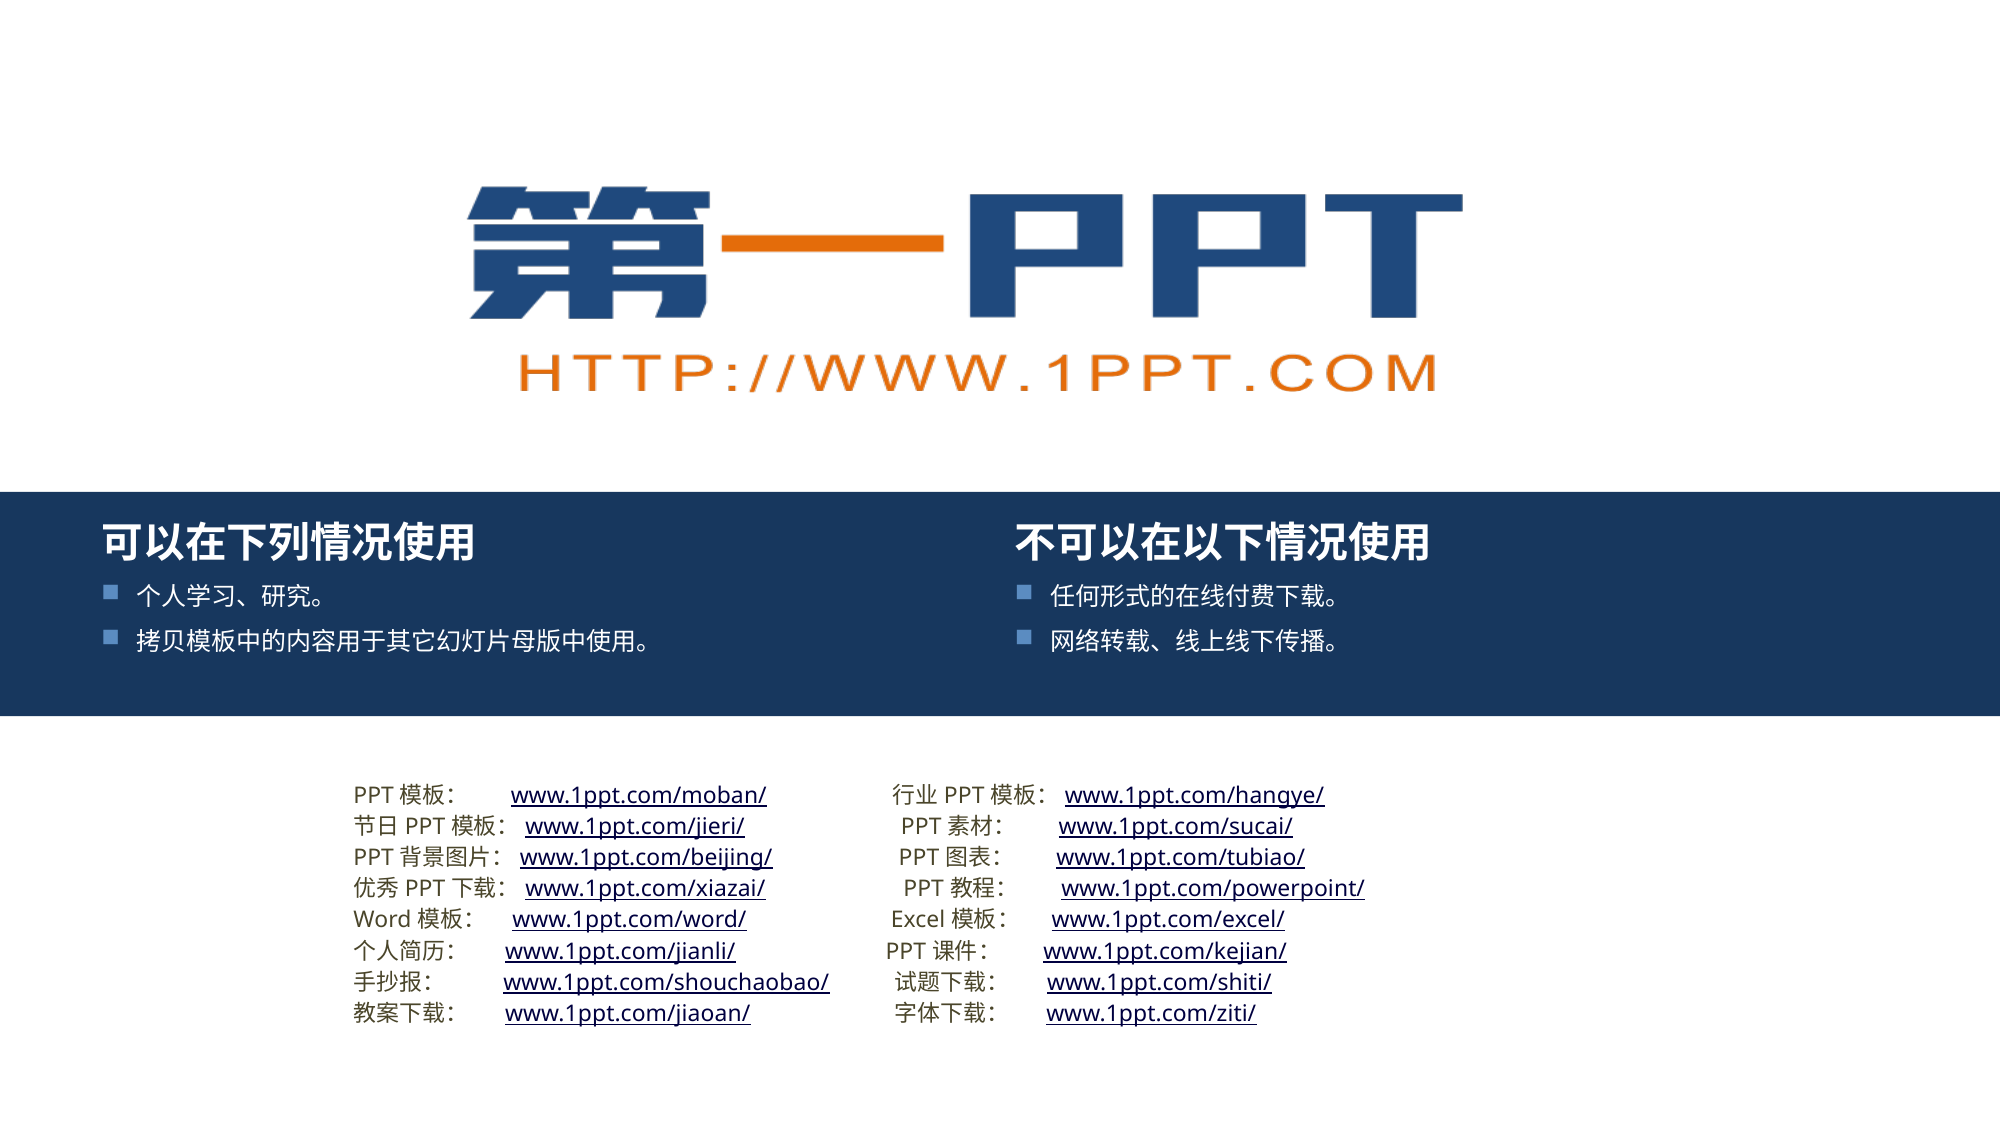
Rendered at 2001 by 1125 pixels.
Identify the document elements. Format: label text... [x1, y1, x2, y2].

text_box 不可以在以下情况使用 任何形式的在线付费下载。 网络转载、线上线下传播。 [999, 508, 1898, 705]
text_box 可以在下列情况使用 个人学习、研究。 拷贝模板中的内容用于其它幻灯片母版中使用。 [86, 508, 985, 705]
picture [319, 58, 1615, 445]
text_box PPT模板： www.1ppt.com/moban/ 行业PPT模板：www.1ppt.com/hangye/ 节日PPT模板：www.1ppt.com/jieri/ PPT素材： www.1ppt.com/sucai/ PPT背景图片：www.1ppt.com/beijing/ PPT图表： www.1ppt.com/tubiao/ 优秀PPT下载：www.1ppt.com/xiazai/ PPT教程： www.1ppt.com/powerpoint/ Word模板： www.1ppt.com/word/ Excel模板： www.1ppt.com/excel/ 个人简历： www.1ppt.com/jianli/ PPT课件： www.1ppt.com/kejian/ 手抄报： www.1ppt.com/shouchaobao/ 试题下载： www.1ppt.com/shiti/ 教案下载： www.1ppt.com/jiaoan/ 字体下载： www.1ppt.com/ziti/ [336, 726, 1821, 1084]
text_box [0, 491, 2000, 717]
